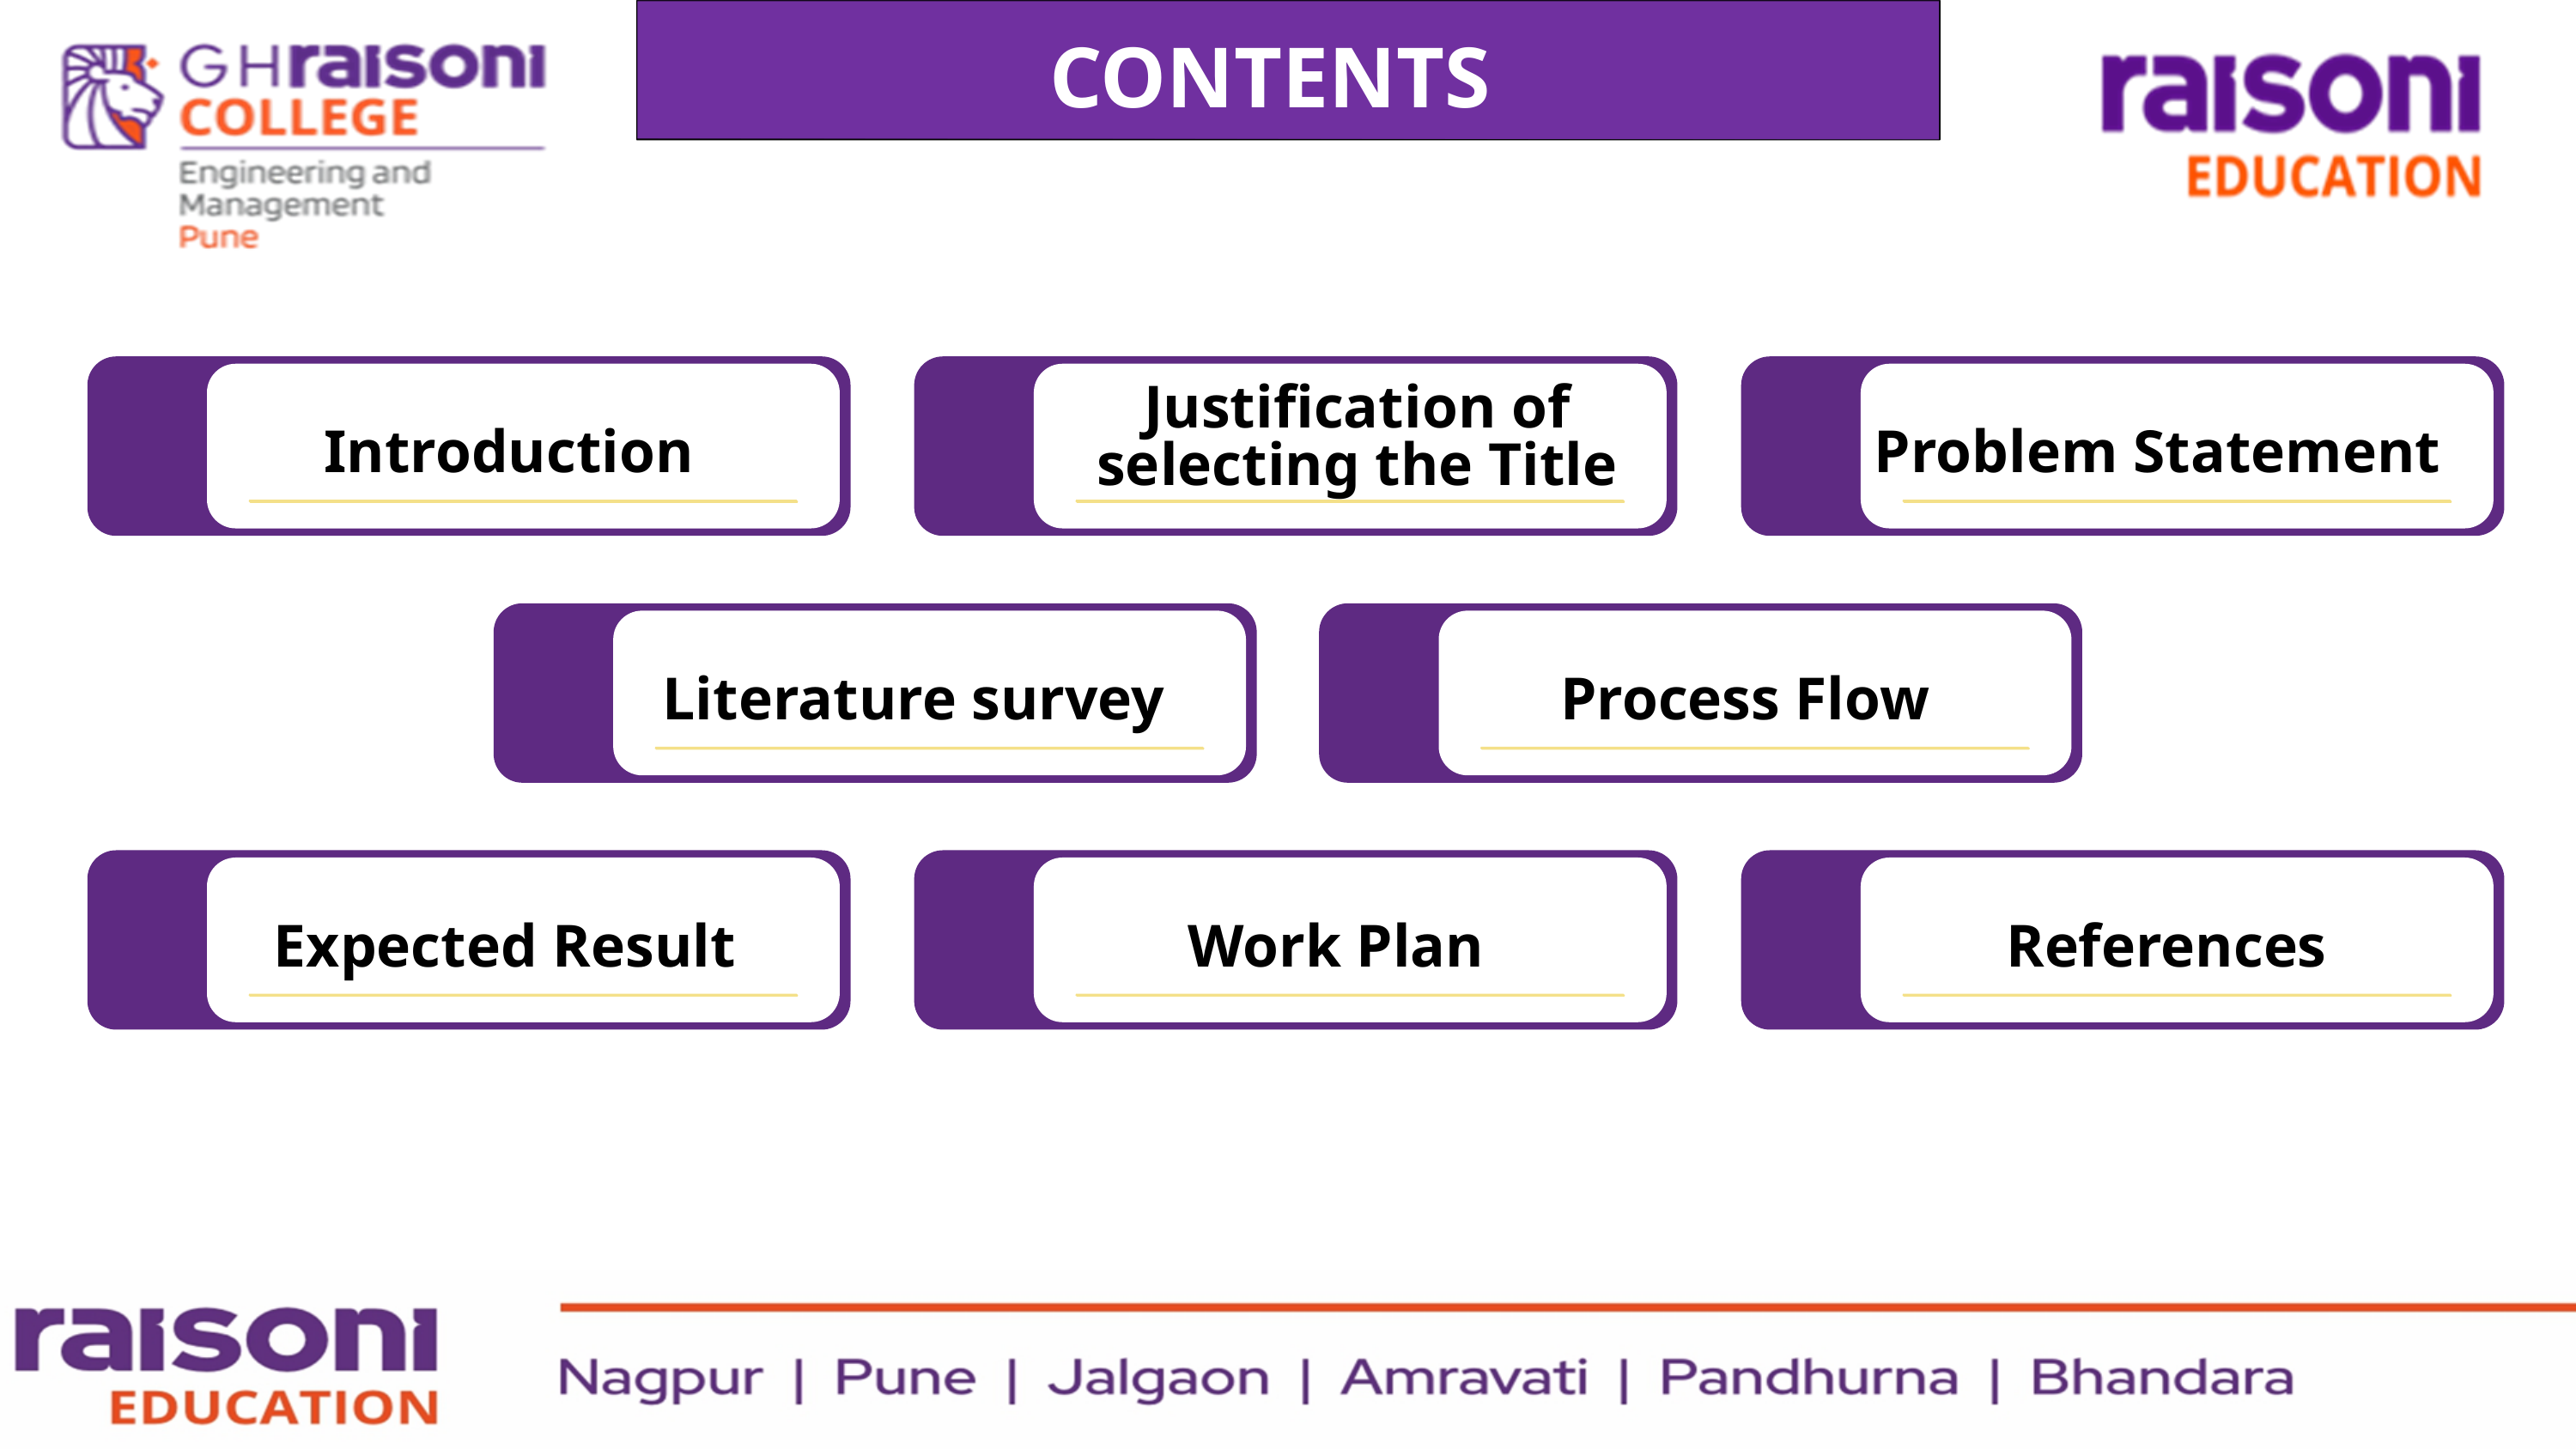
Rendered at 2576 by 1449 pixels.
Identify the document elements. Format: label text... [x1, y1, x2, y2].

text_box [1732, 347, 2514, 545]
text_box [905, 347, 1687, 545]
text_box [78, 347, 860, 545]
text_box [627, 0, 1949, 149]
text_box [1732, 840, 2514, 1040]
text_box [484, 594, 1267, 792]
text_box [905, 840, 1687, 1040]
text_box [78, 840, 860, 1040]
text_box CONTENTS [1049, 7, 1536, 124]
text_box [1309, 594, 2092, 792]
text_box [0, 0, 2576, 1449]
